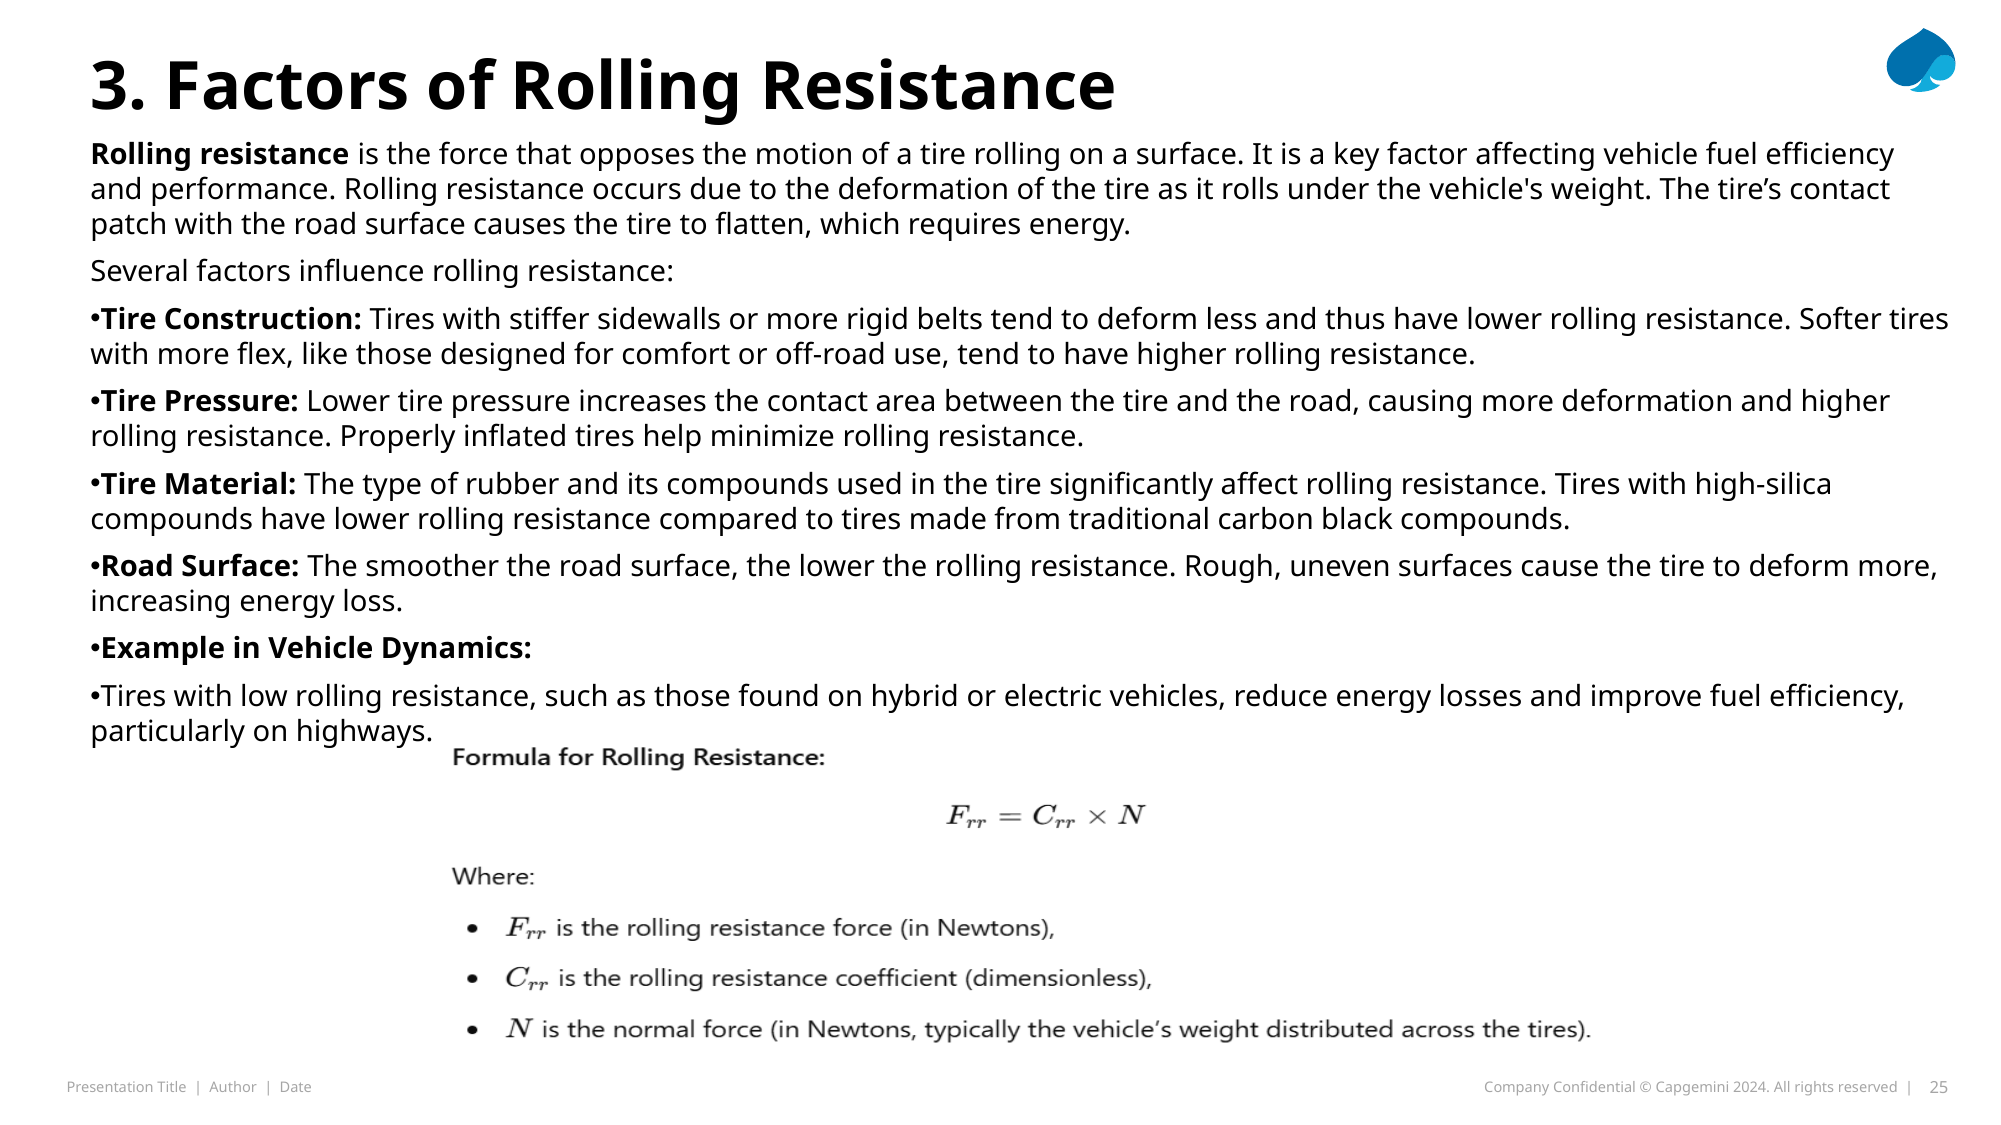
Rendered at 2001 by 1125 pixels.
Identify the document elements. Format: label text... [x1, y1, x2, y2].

picture [444, 739, 1603, 1054]
list 3. Factors of Rolling Resistance Rolling resistance is the force that opposes the motion of a tire rolling on a surface. It is a key factor affecting vehicle fuel efficiency and performance. Rolling resistance occurs due to the deformation of the tire as it rolls under the vehicle's weight. The tire’s contact patch with the road surface causes the tire to flatten, which requires energy. Several factors influence rolling resistance: Tire Construction: Tires with stiffer sidewalls or more rigid belts tend to deform less and thus have lower rolling resistance. Softer tires with more flex, like those designed for comfort or off-road use, tend to have higher rolling resistance. Tire Pressure: Lower tire pressure increases the contact area between the tire and the road, causing more deformation and higher rolling resistance. Properly inflated tires help minimize rolling resistance. Tire Material: The type of rubber and its compounds used in the tire significantly affect rolling resistance. Tires with high-silica compounds have lower rolling resistance compared to tires made from traditional carbon black compounds. Road Surface: The smoother the road surface, the lower the rolling resistance. Rough, uneven surfaces cause the tire to deform more, increasing energy loss. Example in Vehicle Dynamics: Tires with low rolling resistance, such as those found on hybrid or electric vehicles, reduce energy losses and improve fuel efficiency, particularly on highways. [90, 42, 1956, 835]
